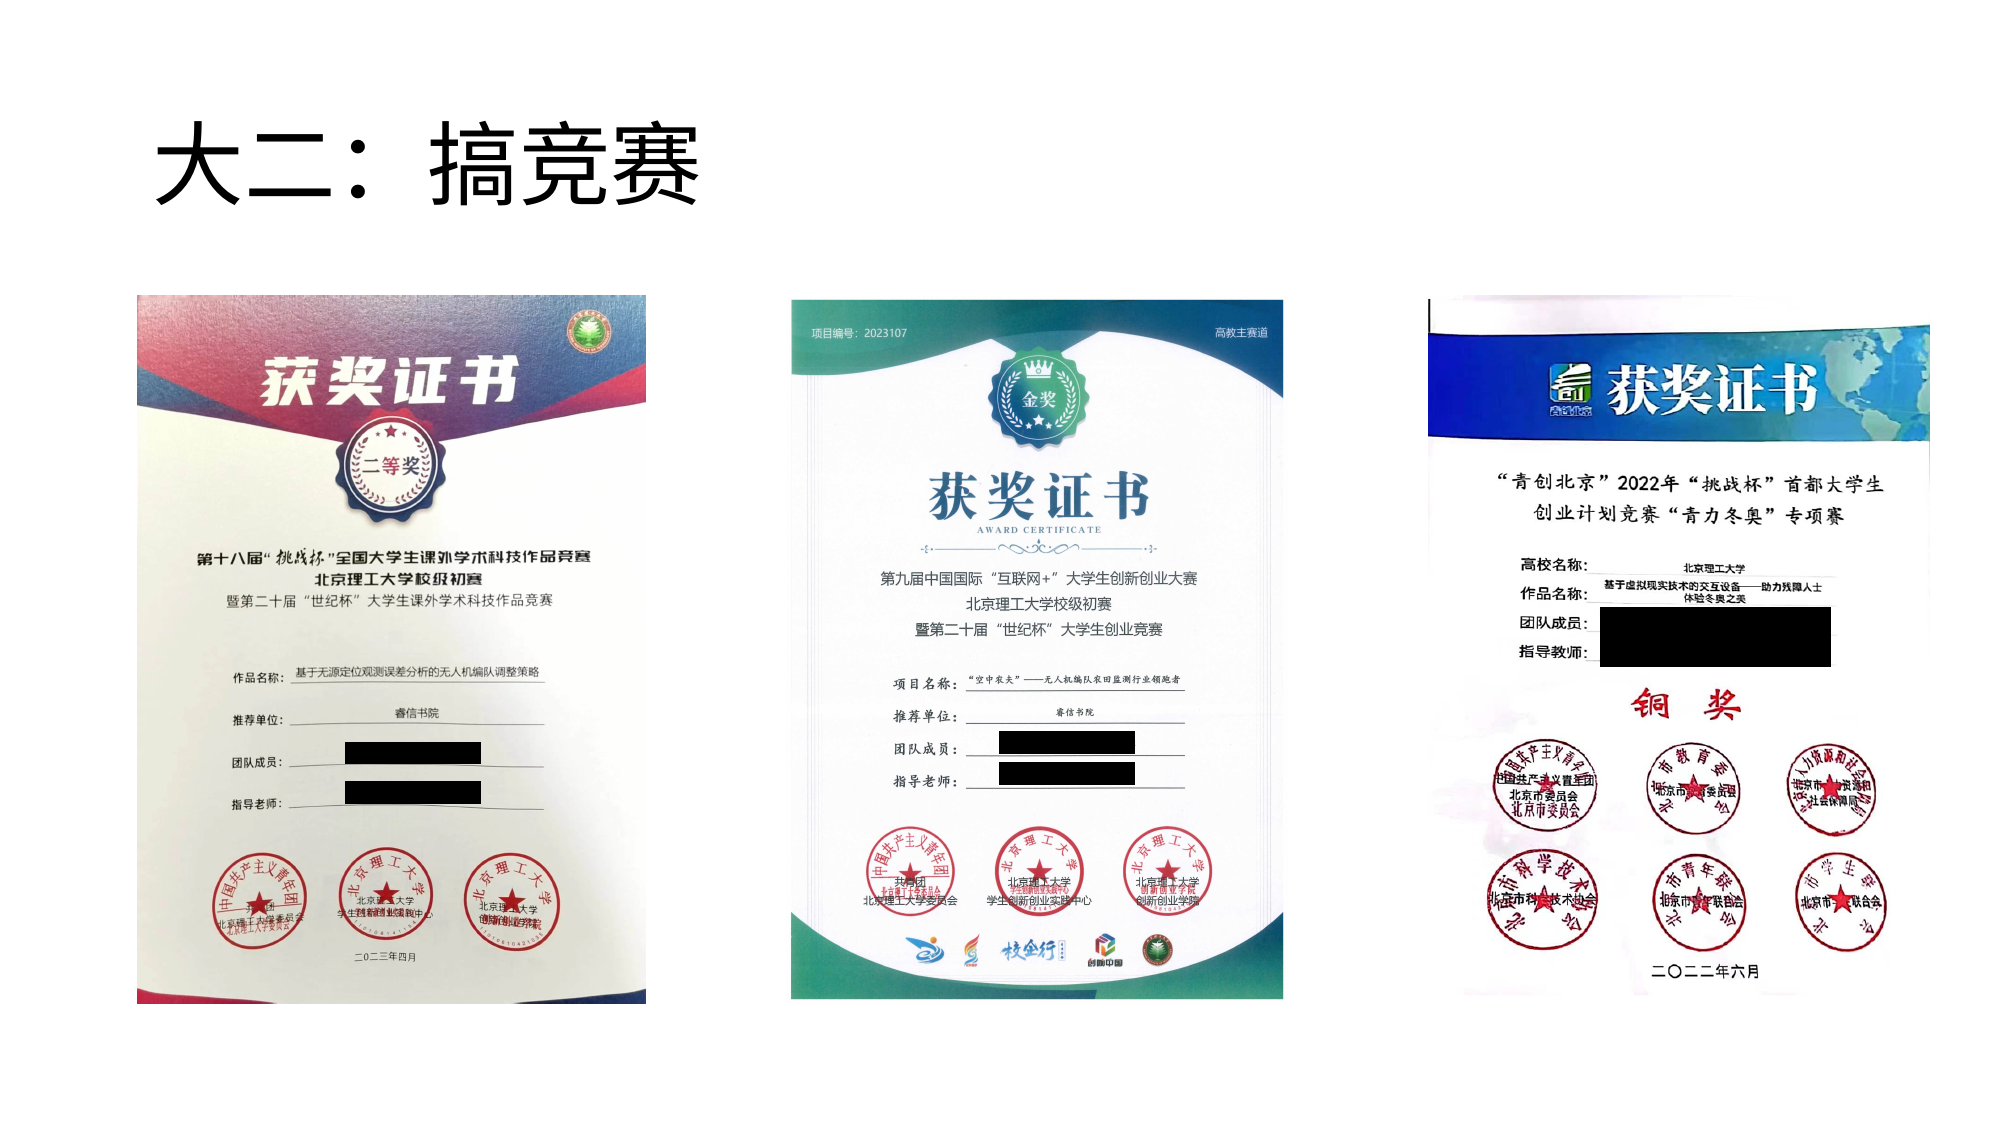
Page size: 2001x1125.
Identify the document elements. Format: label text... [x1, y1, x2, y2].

title 大二：搞竞赛 [137, 59, 1863, 278]
picture [1428, 295, 1930, 1004]
picture [786, 295, 1288, 1004]
picture [137, 295, 646, 1004]
